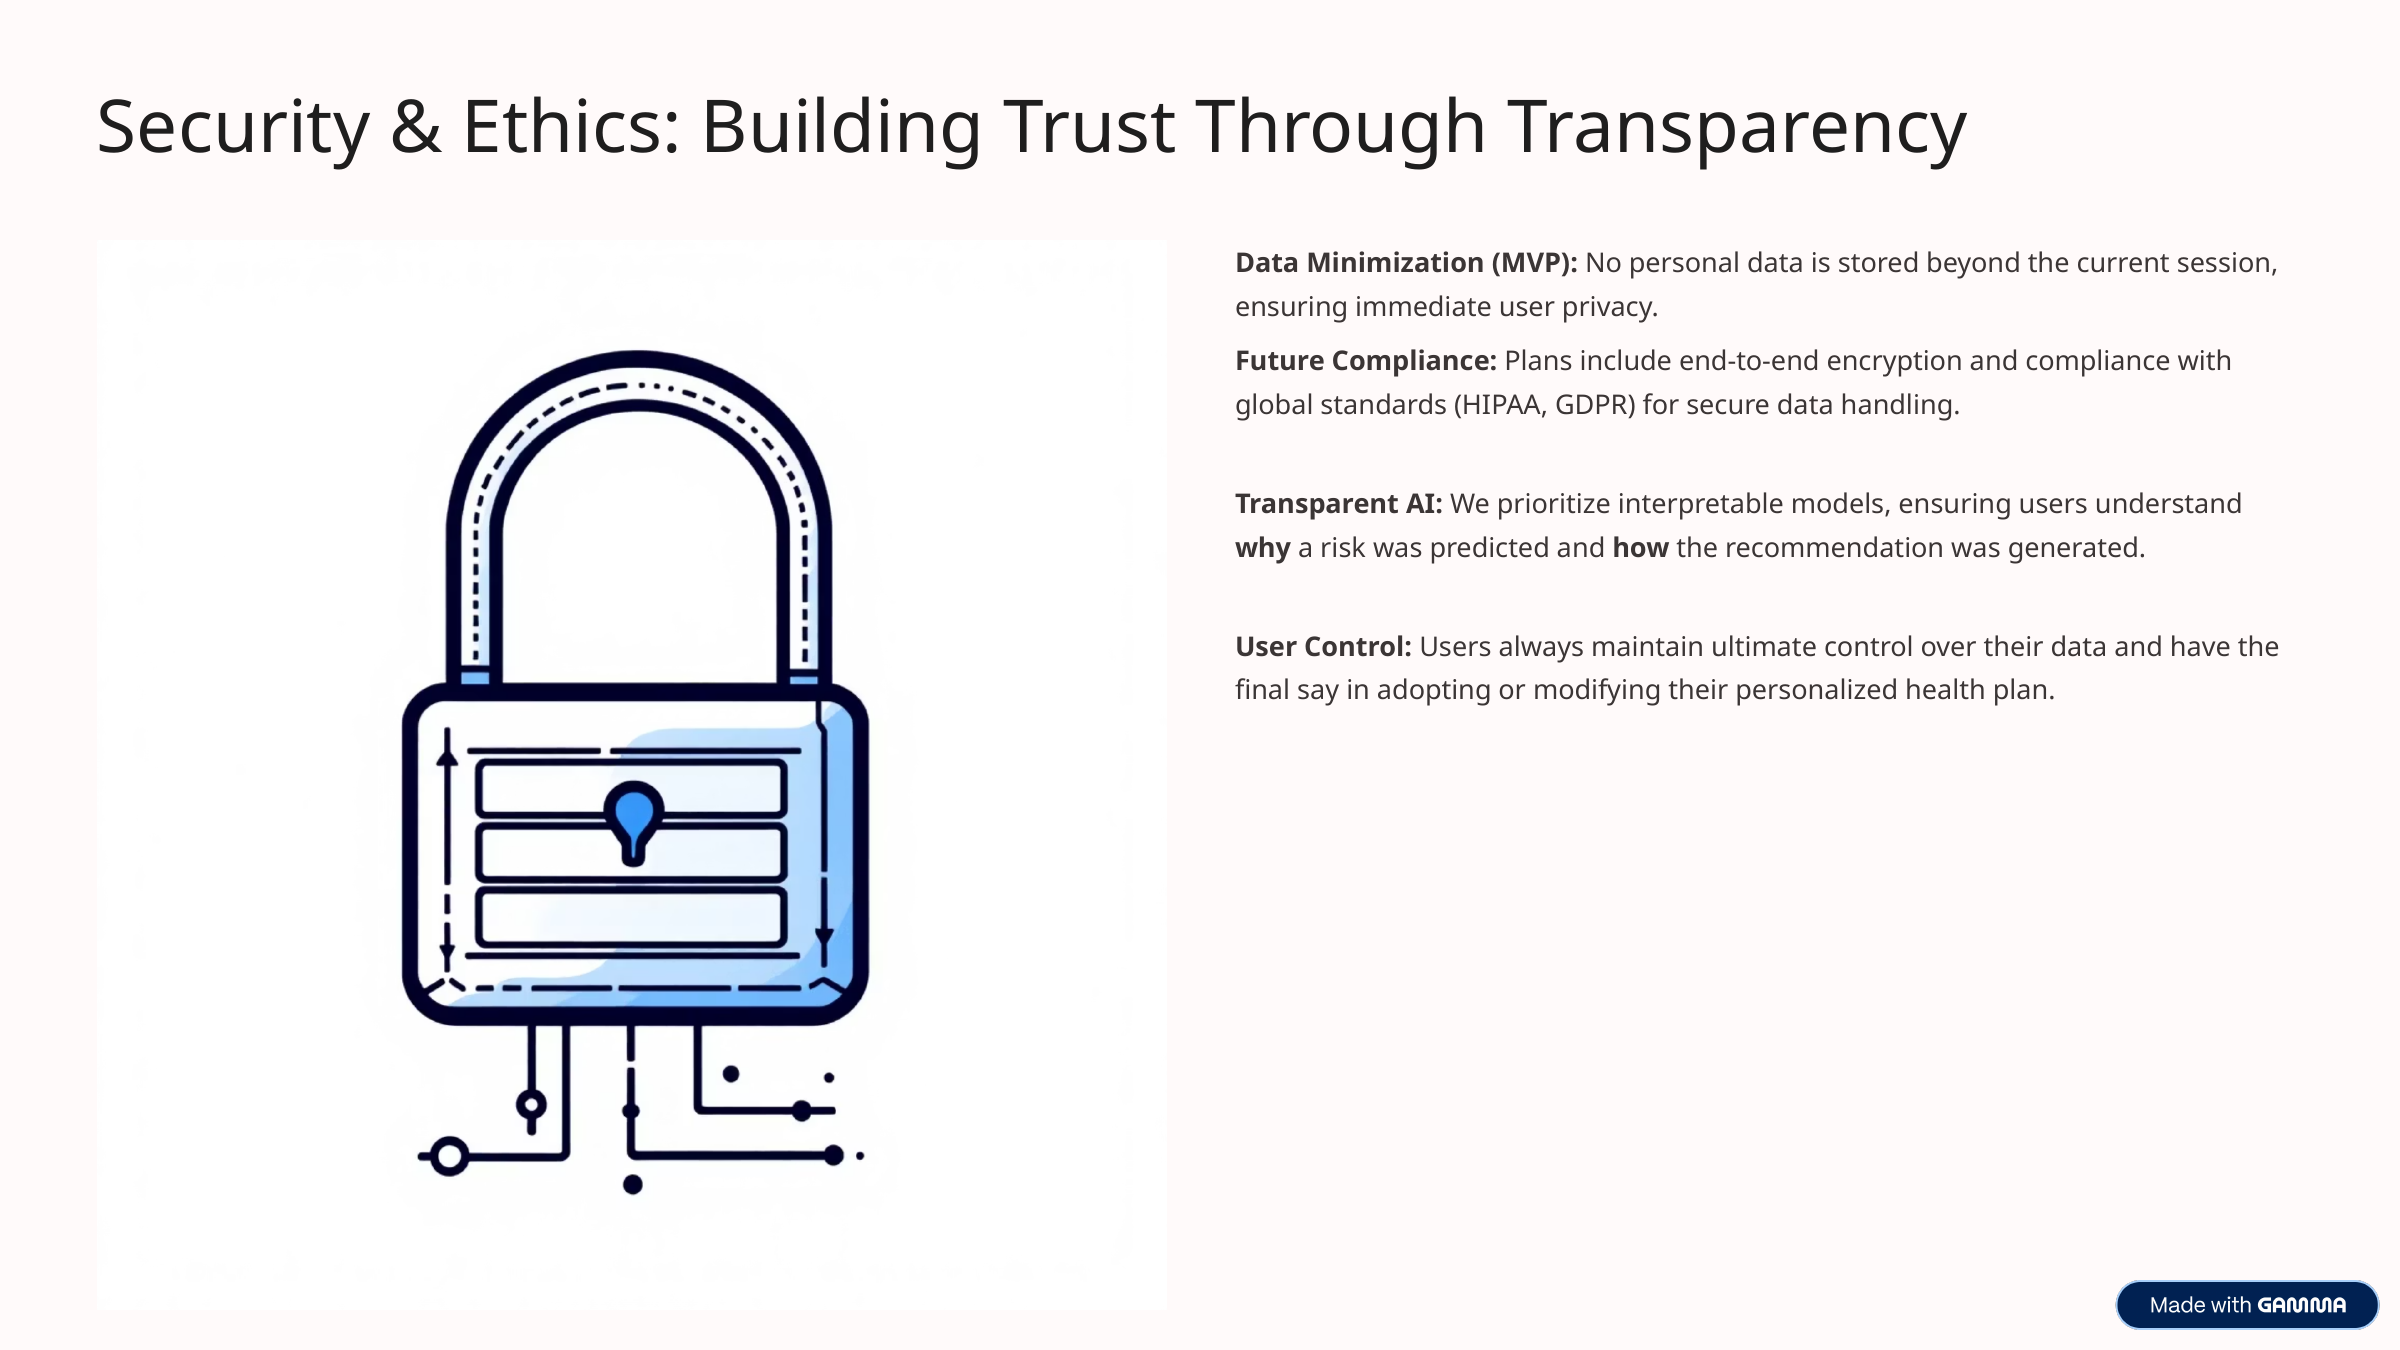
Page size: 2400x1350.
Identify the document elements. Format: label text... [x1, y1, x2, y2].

picture [96, 240, 1167, 1310]
text_box User Control: Users always maintain ultimate control over their data and have the final say in adopting or modifying their personalized health plan. [1235, 617, 2305, 707]
text_box Transparent AI: We prioritize interpretable models, ensuring users understand why a risk was predicted and how the recommendation was generated. [1235, 474, 2305, 608]
text_box Future Compliance: Plans include end-to-end encryption and compliance with global standards (HIPAA, GDPR) for secure data handling. [1235, 332, 2305, 466]
picture [2106, 1271, 2389, 1339]
text_box Security & Ethics: Building Trust Through Transparency [96, 76, 2124, 168]
text_box Data Minimization (MVP): No personal data is stored beyond the current session, ensuring immediate user privacy. [1235, 233, 2305, 323]
